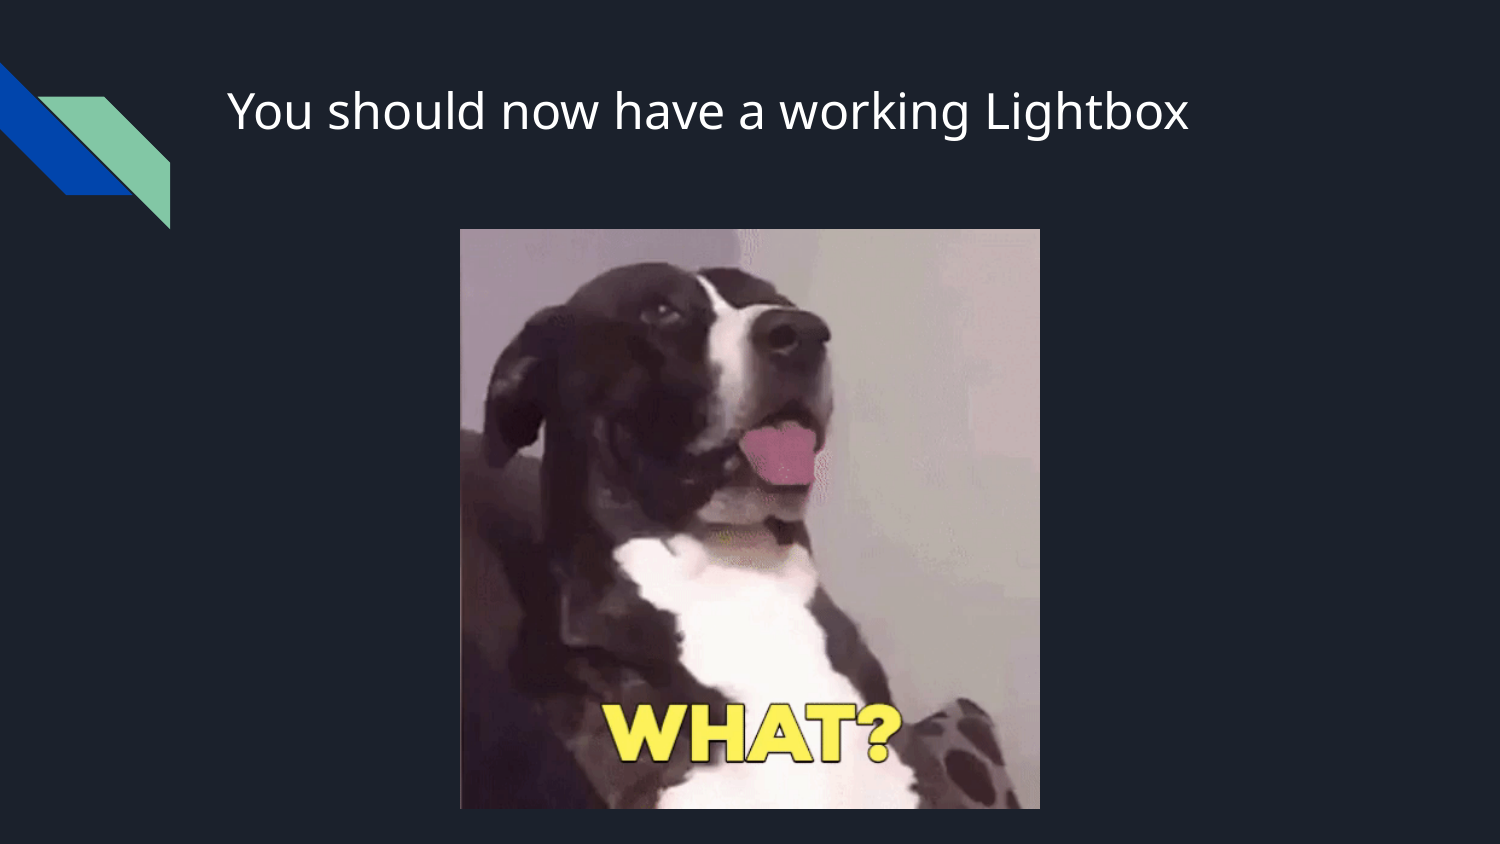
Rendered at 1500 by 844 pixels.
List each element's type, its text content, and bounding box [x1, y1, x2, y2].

picture [460, 228, 1040, 809]
title You should now have a working Lightbox [212, 64, 1368, 215]
